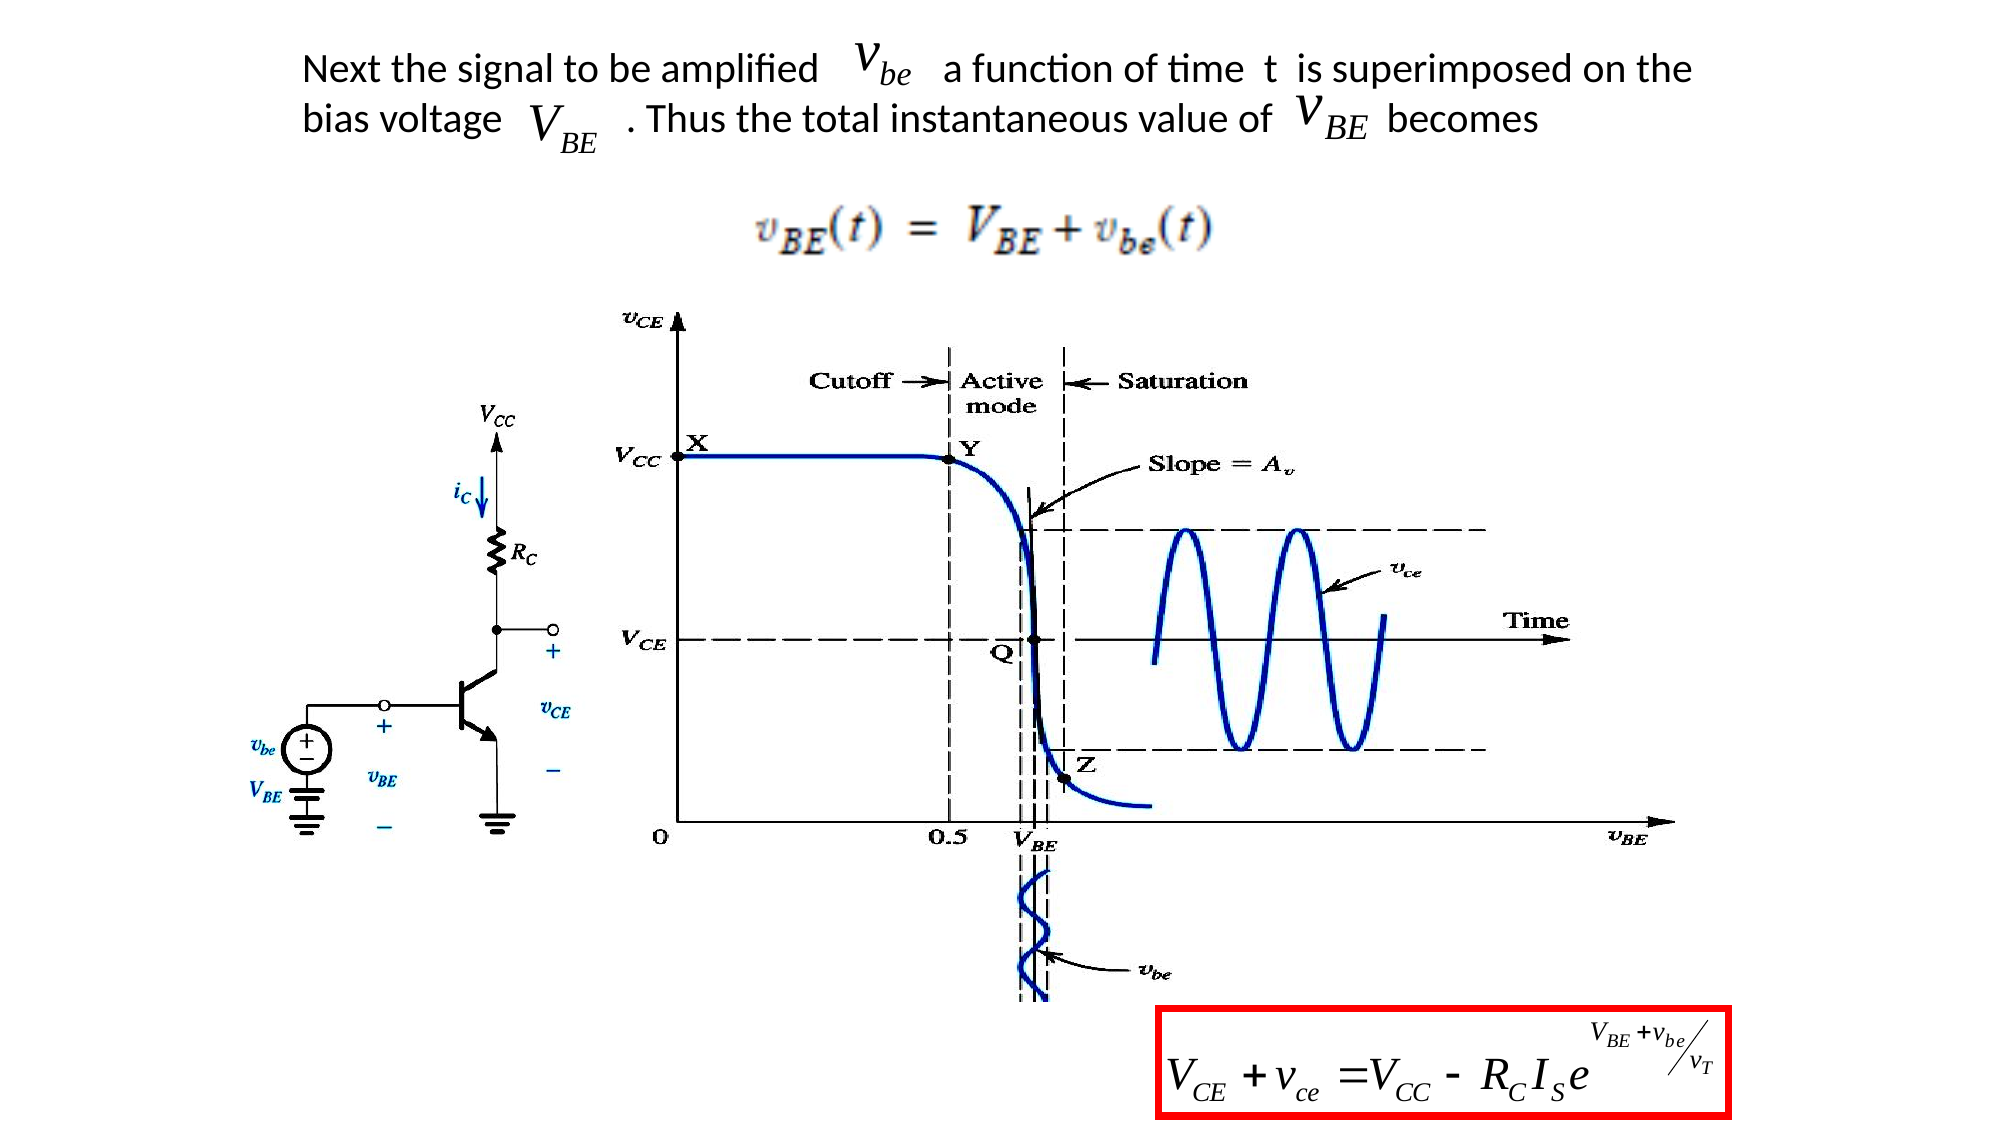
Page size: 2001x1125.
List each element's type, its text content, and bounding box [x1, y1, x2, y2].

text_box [524, 87, 609, 163]
picture [249, 312, 1675, 1002]
picture [724, 174, 1253, 288]
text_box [846, 12, 925, 100]
text_box Next the signal to be amplified a function of time t is superimposed on the bias voltage . Thus the total instantaneous value of becomes [287, 33, 1713, 149]
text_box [1287, 62, 1381, 150]
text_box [1162, 1012, 1725, 1113]
